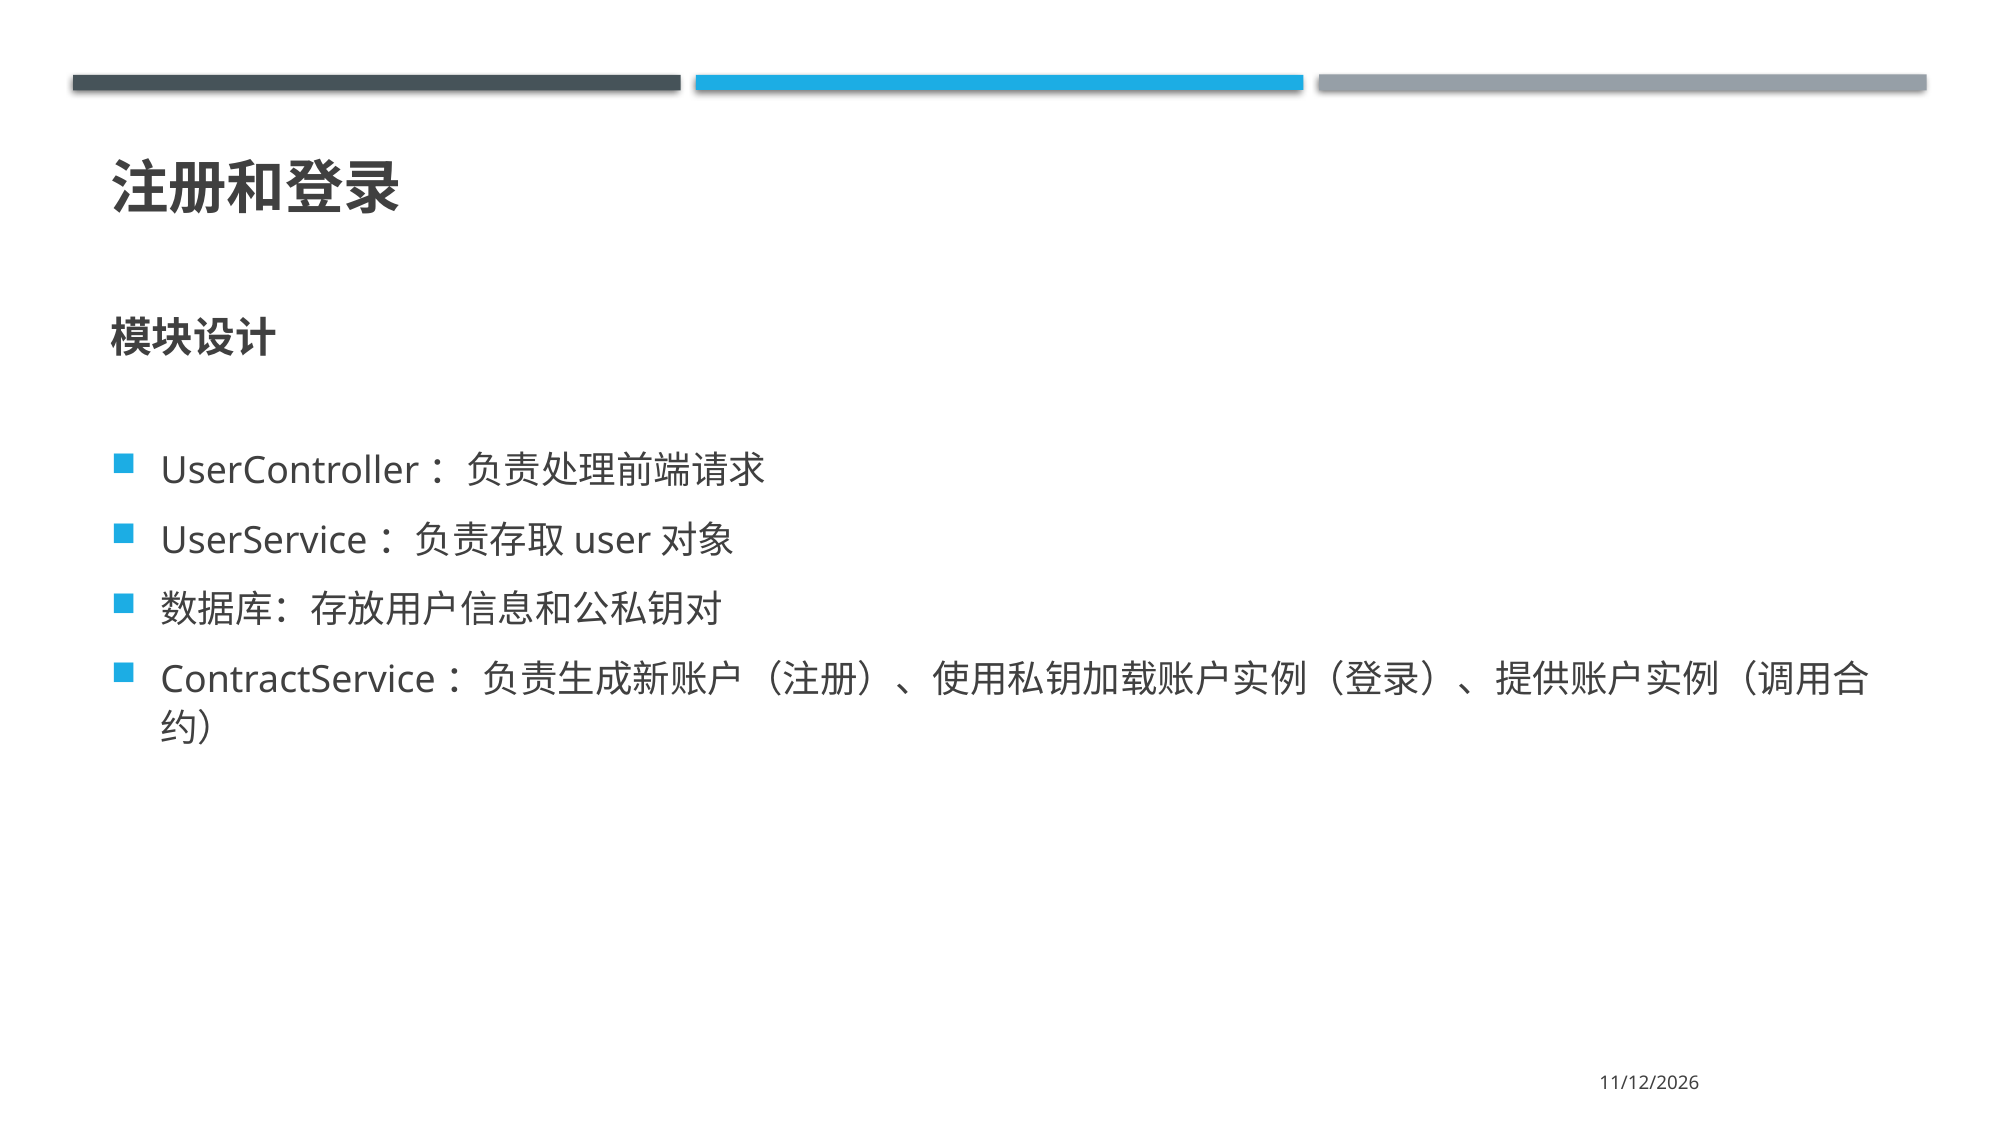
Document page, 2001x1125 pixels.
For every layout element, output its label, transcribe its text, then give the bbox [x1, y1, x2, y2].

title 注册和登录 [95, 115, 1905, 228]
list UserController：负责处理前端请求 UserService：负责存取user对象 数据库：存放用户信息和公私钥对 ContractService：负责生成新账户（注册）、使用私钥加载账户实例（登录）、提供账户实例（调用合约） [95, 434, 1905, 923]
text_box 模块设计 [95, 273, 480, 369]
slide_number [1247, 1053, 1715, 1114]
